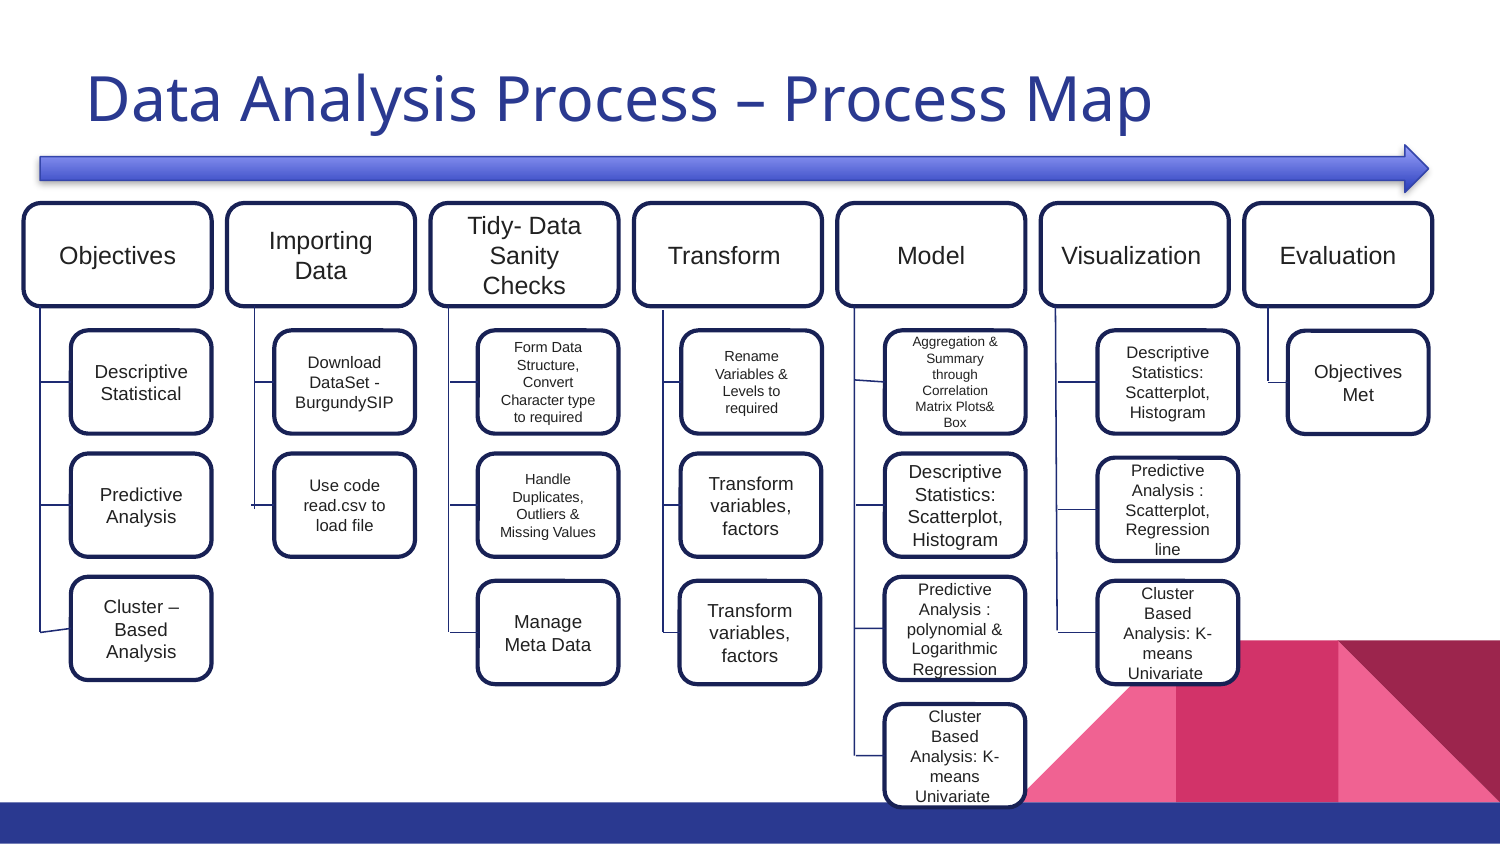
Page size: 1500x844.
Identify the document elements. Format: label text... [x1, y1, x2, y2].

text_box Manage Meta Data [475, 578, 621, 687]
text_box Evaluation [1242, 200, 1435, 309]
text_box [854, 379, 885, 383]
text_box Predictive Analysis [68, 451, 214, 559]
text_box Transform [631, 200, 825, 309]
list Process Map [86, 189, 681, 255]
text_box Download DataSet - BurgundySIP [272, 328, 418, 436]
text_box Cluster Based Analysis: K- means Univariate [882, 701, 1028, 810]
text_box Descriptive Statistics: Scatterplot, Histogram [1095, 328, 1241, 436]
text_box Objectives [21, 200, 214, 309]
text_box Aggregation & Summary through Correlation Matrix Plots& Box [882, 328, 1028, 436]
text_box Handle Duplicates, Outliers & Missing Values [475, 451, 621, 559]
text_box Transform variables, factors [677, 578, 823, 687]
text_box Objectives Met [1285, 328, 1431, 437]
text_box Transform variables, factors [678, 451, 824, 559]
text_box Predictive Analysis : Scatterplot, Regression line [1095, 455, 1241, 564]
text_box Tidy- Data Sanity Checks [428, 200, 621, 309]
title Data Analysis Process – Process Map [70, 43, 1469, 144]
text_box [39, 144, 1430, 194]
text_box Cluster – Based Analysis [68, 574, 214, 683]
text_box Model [835, 200, 1028, 309]
text_box Importing Data [224, 200, 418, 309]
text_box Descriptive Statistics: Scatterplot, Histogram [882, 451, 1028, 559]
text_box Visualization [1038, 200, 1231, 309]
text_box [39, 628, 72, 633]
text_box Form Data Structure, Convert Character type to required [475, 328, 621, 436]
text_box Rename Variables & Levels to required [679, 328, 825, 436]
text_box Use code read.csv to load file [272, 451, 418, 559]
text_box Cluster Based Analysis: K- means Univariate [1095, 578, 1241, 687]
text_box Descriptive Statistical [68, 328, 214, 436]
text_box Predictive Analysis : polynomial & Logarithmic Regression [882, 574, 1028, 683]
